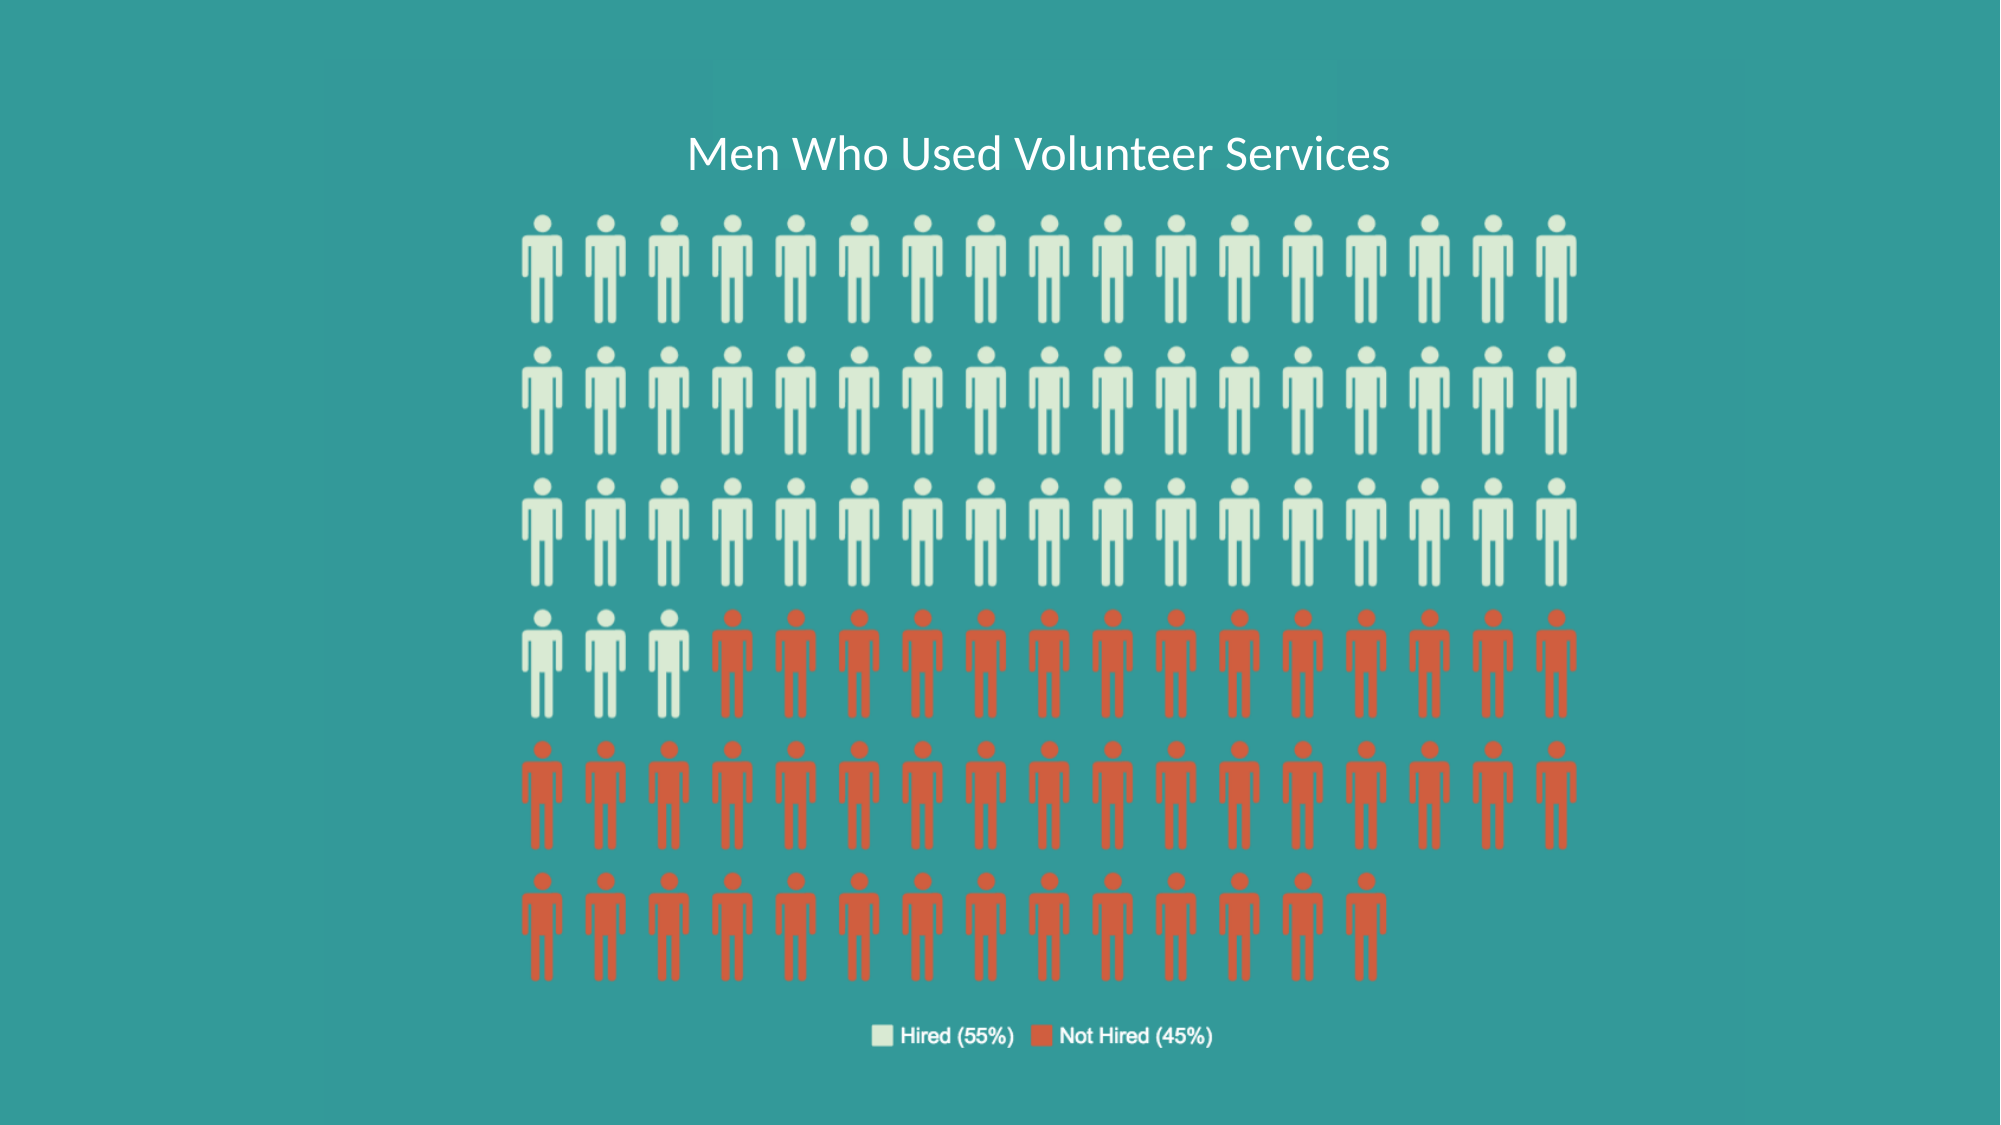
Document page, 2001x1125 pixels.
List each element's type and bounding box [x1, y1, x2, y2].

picture [324, 59, 1745, 1125]
